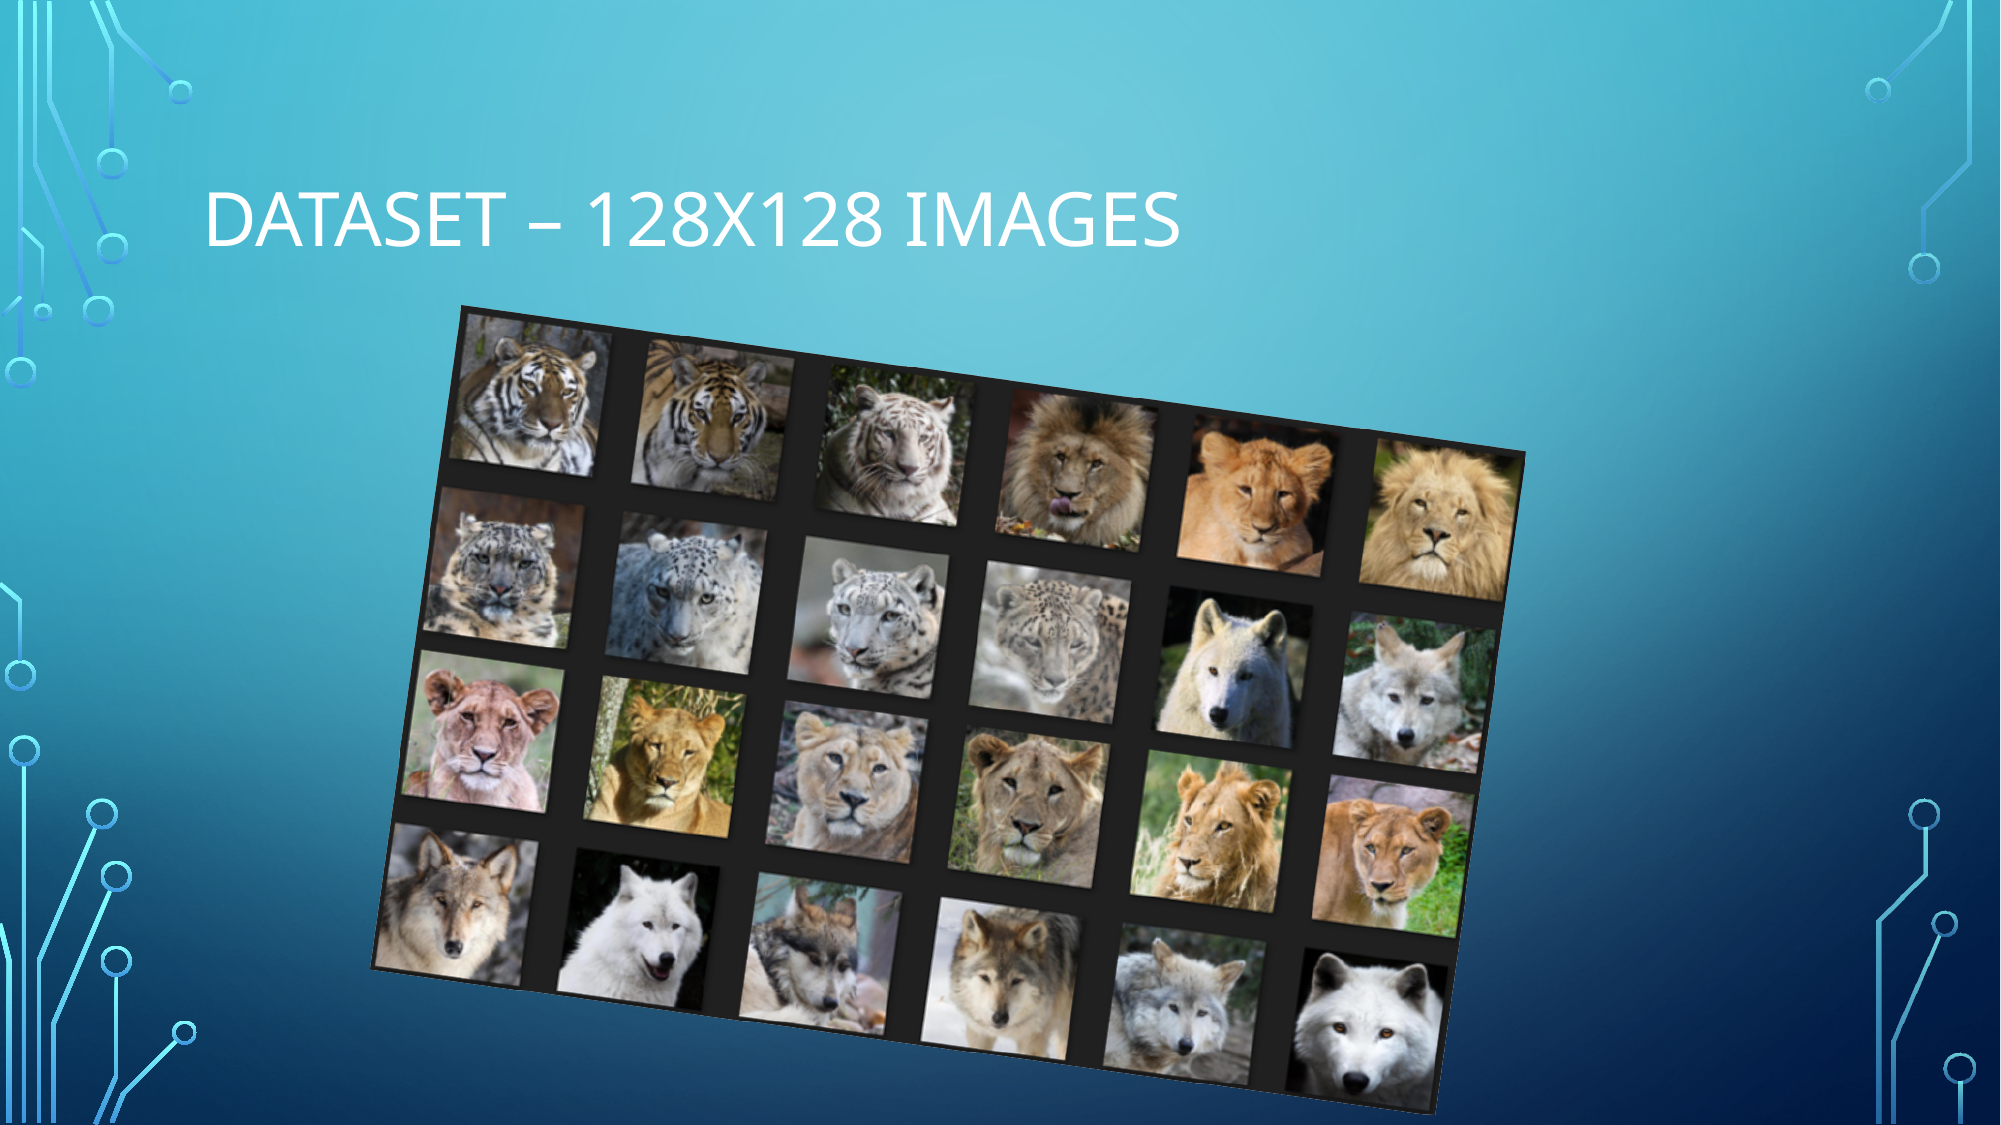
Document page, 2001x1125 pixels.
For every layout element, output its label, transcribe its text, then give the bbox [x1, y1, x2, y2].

title Dataset – 128x128 images [187, 101, 1813, 344]
picture [371, 305, 1525, 1115]
